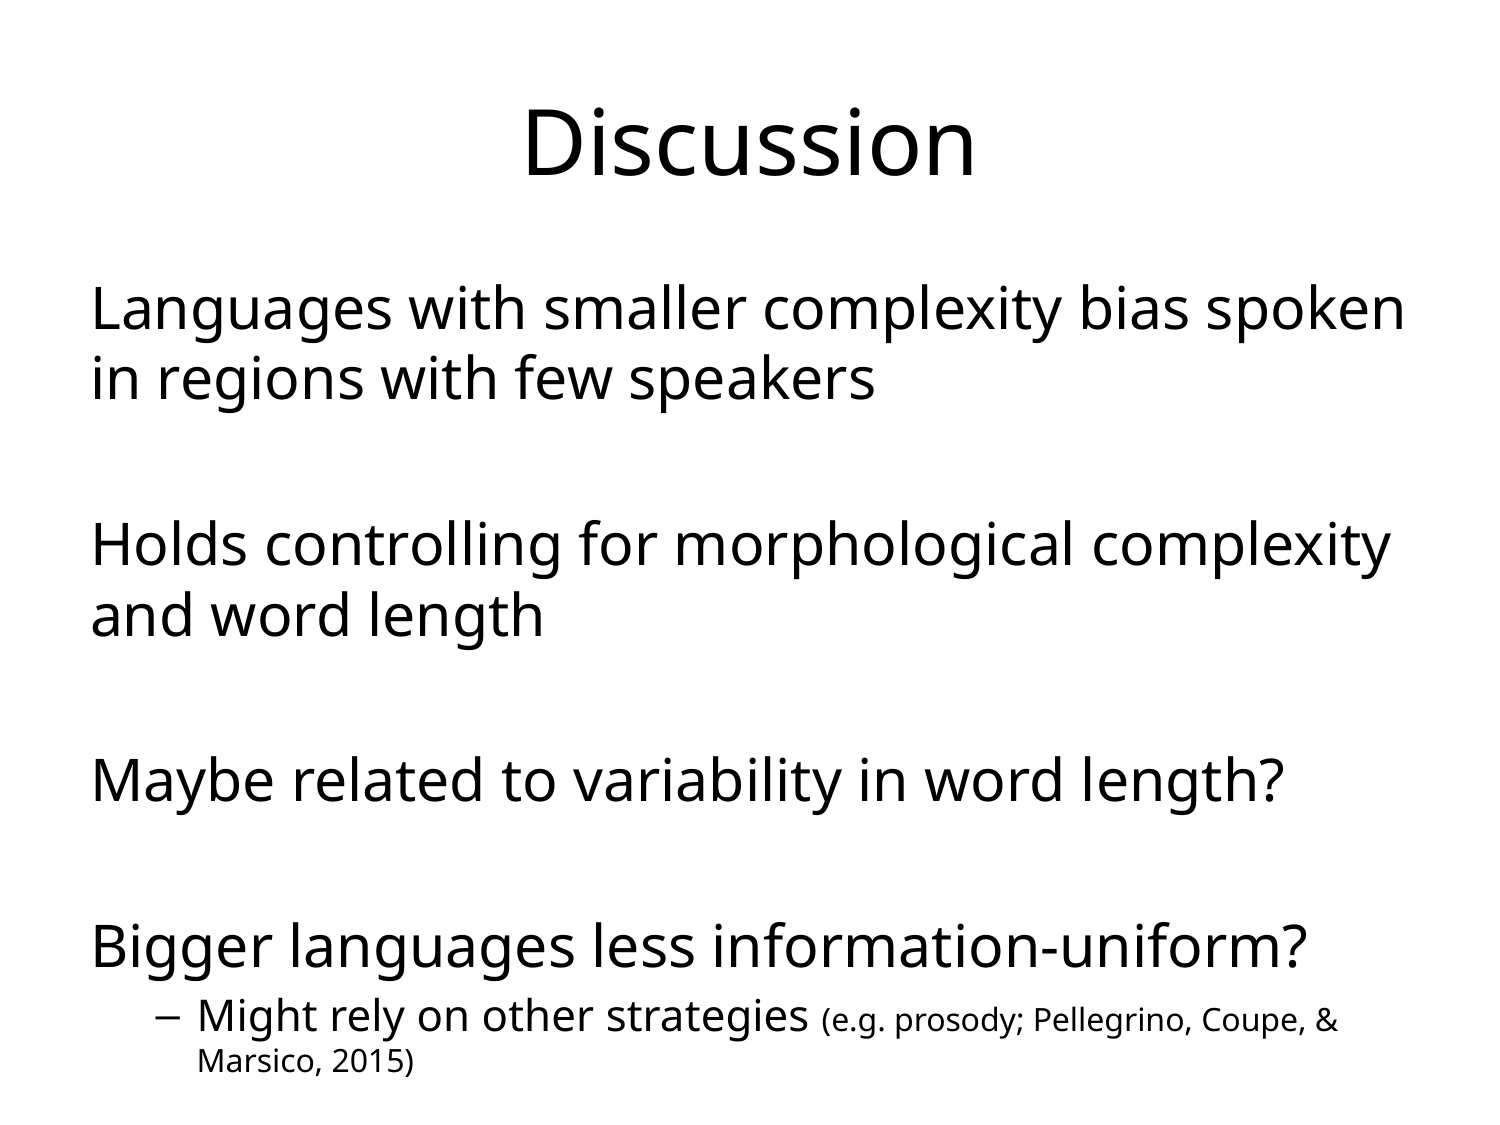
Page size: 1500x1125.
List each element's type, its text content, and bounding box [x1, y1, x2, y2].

title Discussion [75, 45, 1425, 233]
list Languages with smaller complexity bias spoken in regions with few speakers Holds controlling for morphological complexity and word length Maybe related to variability in word length? Bigger languages less information-uniform? Might rely on other strategies (e.g. prosody; Pellegrino, Coupe, & Marsico, 2015) [75, 262, 1475, 1091]
